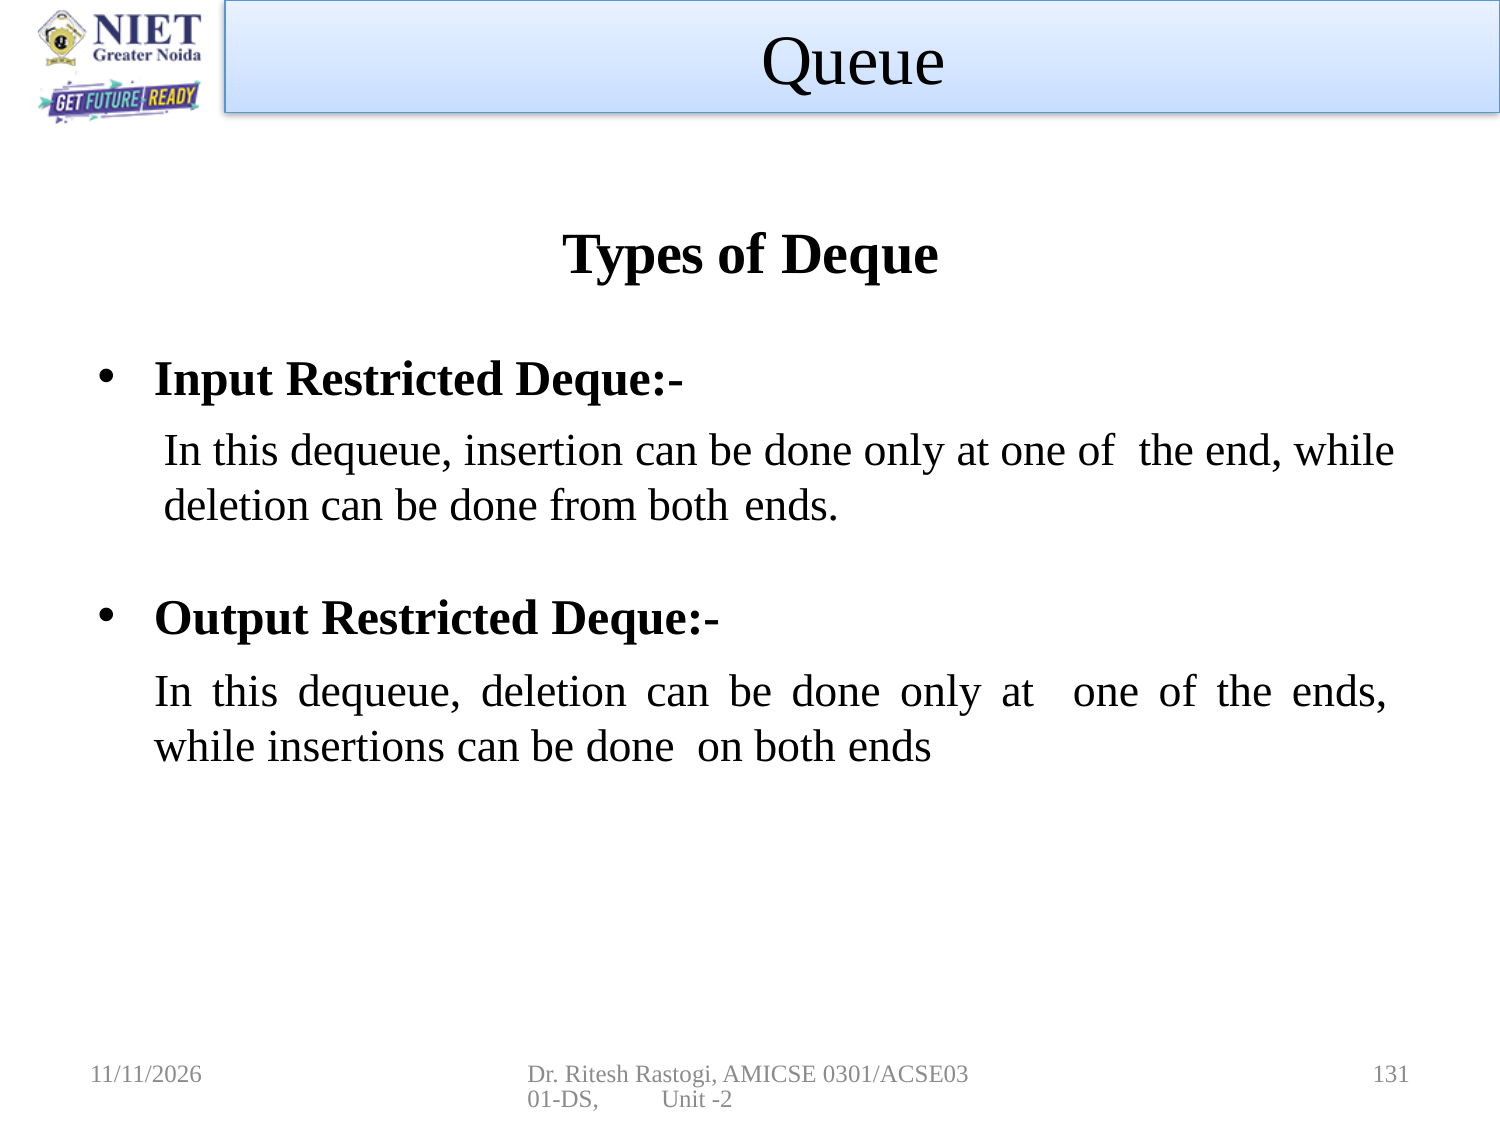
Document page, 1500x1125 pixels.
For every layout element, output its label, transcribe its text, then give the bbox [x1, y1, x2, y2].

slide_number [75, 1042, 425, 1103]
picture [0, 0, 238, 135]
text_box Queue [238, 0, 1500, 113]
text_box Input Restricted Deque:- In this dequeue, insertion can be done only at one of the end, while deletion can be done from both ends. Output Restricted Deque:- In this dequeue, deletion can be done only at one of the ends, while insertions can be done on both ends [95, 326, 1420, 771]
title Types of Deque [460, 153, 1040, 326]
slide_number 131 [1074, 1042, 1425, 1103]
footer Dr. Ritesh Rastogi, AMICSE 0301/ACSE0301-DS, Unit -2 [512, 1042, 988, 1103]
